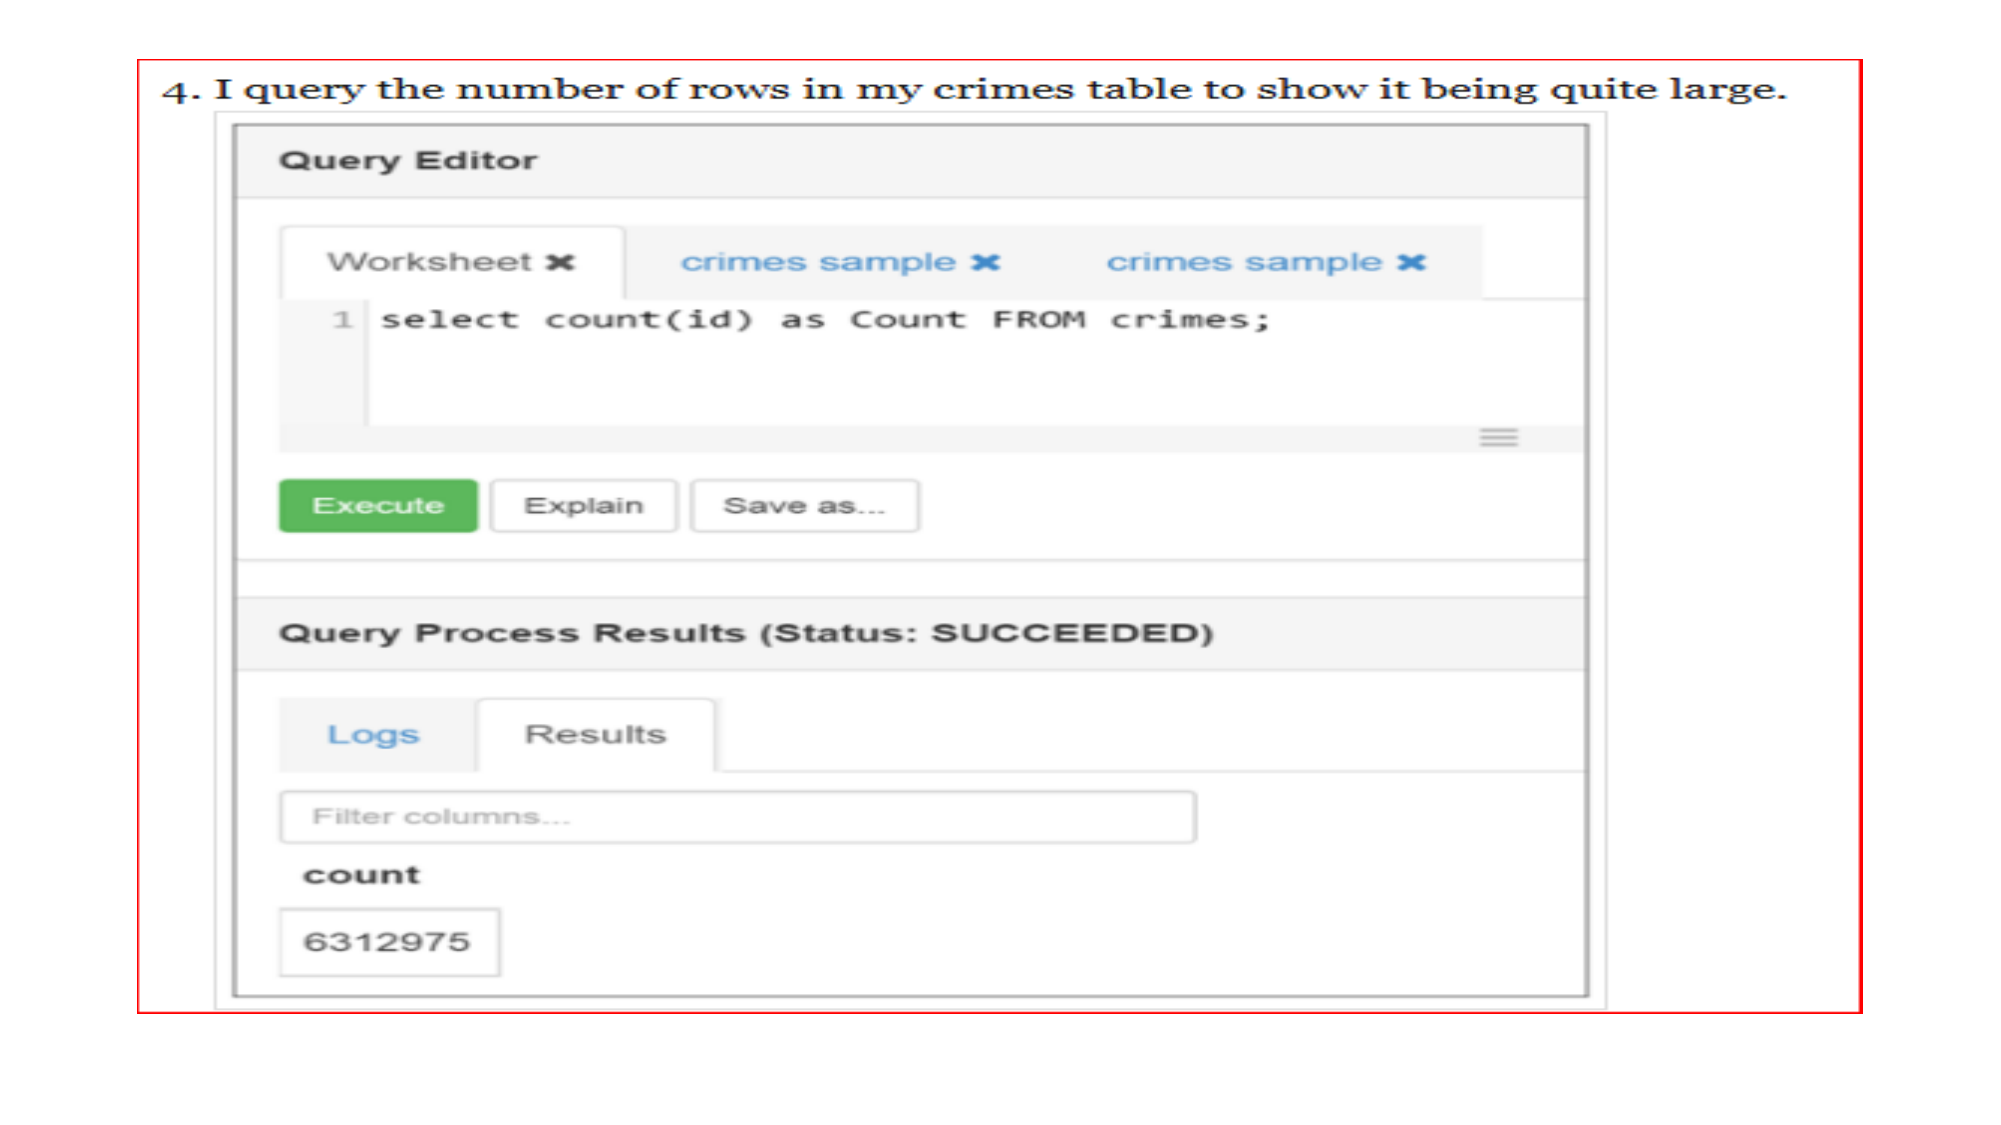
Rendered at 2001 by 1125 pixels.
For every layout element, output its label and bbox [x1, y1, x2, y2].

picture [137, 59, 1863, 1014]
